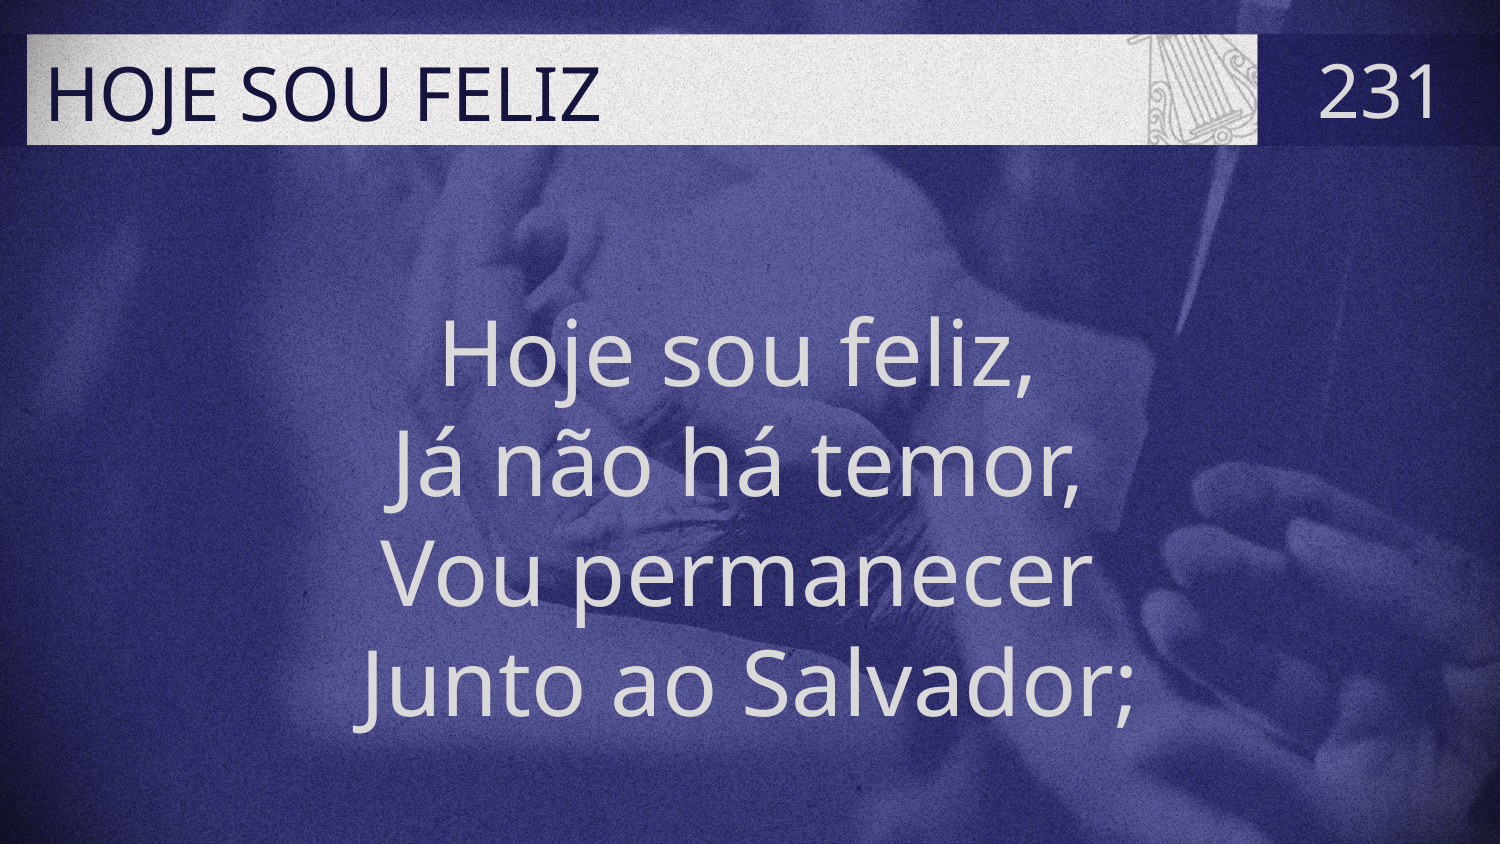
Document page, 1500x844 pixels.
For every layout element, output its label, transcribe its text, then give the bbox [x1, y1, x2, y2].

list Hoje sou feliz, Já não há temor, Vou permanecer Junto ao Salvador; [0, 185, 1500, 844]
list 231 [1281, 36, 1483, 143]
title HOJE SOU FELIZ [29, 33, 1258, 151]
picture [0, 0, 1500, 185]
